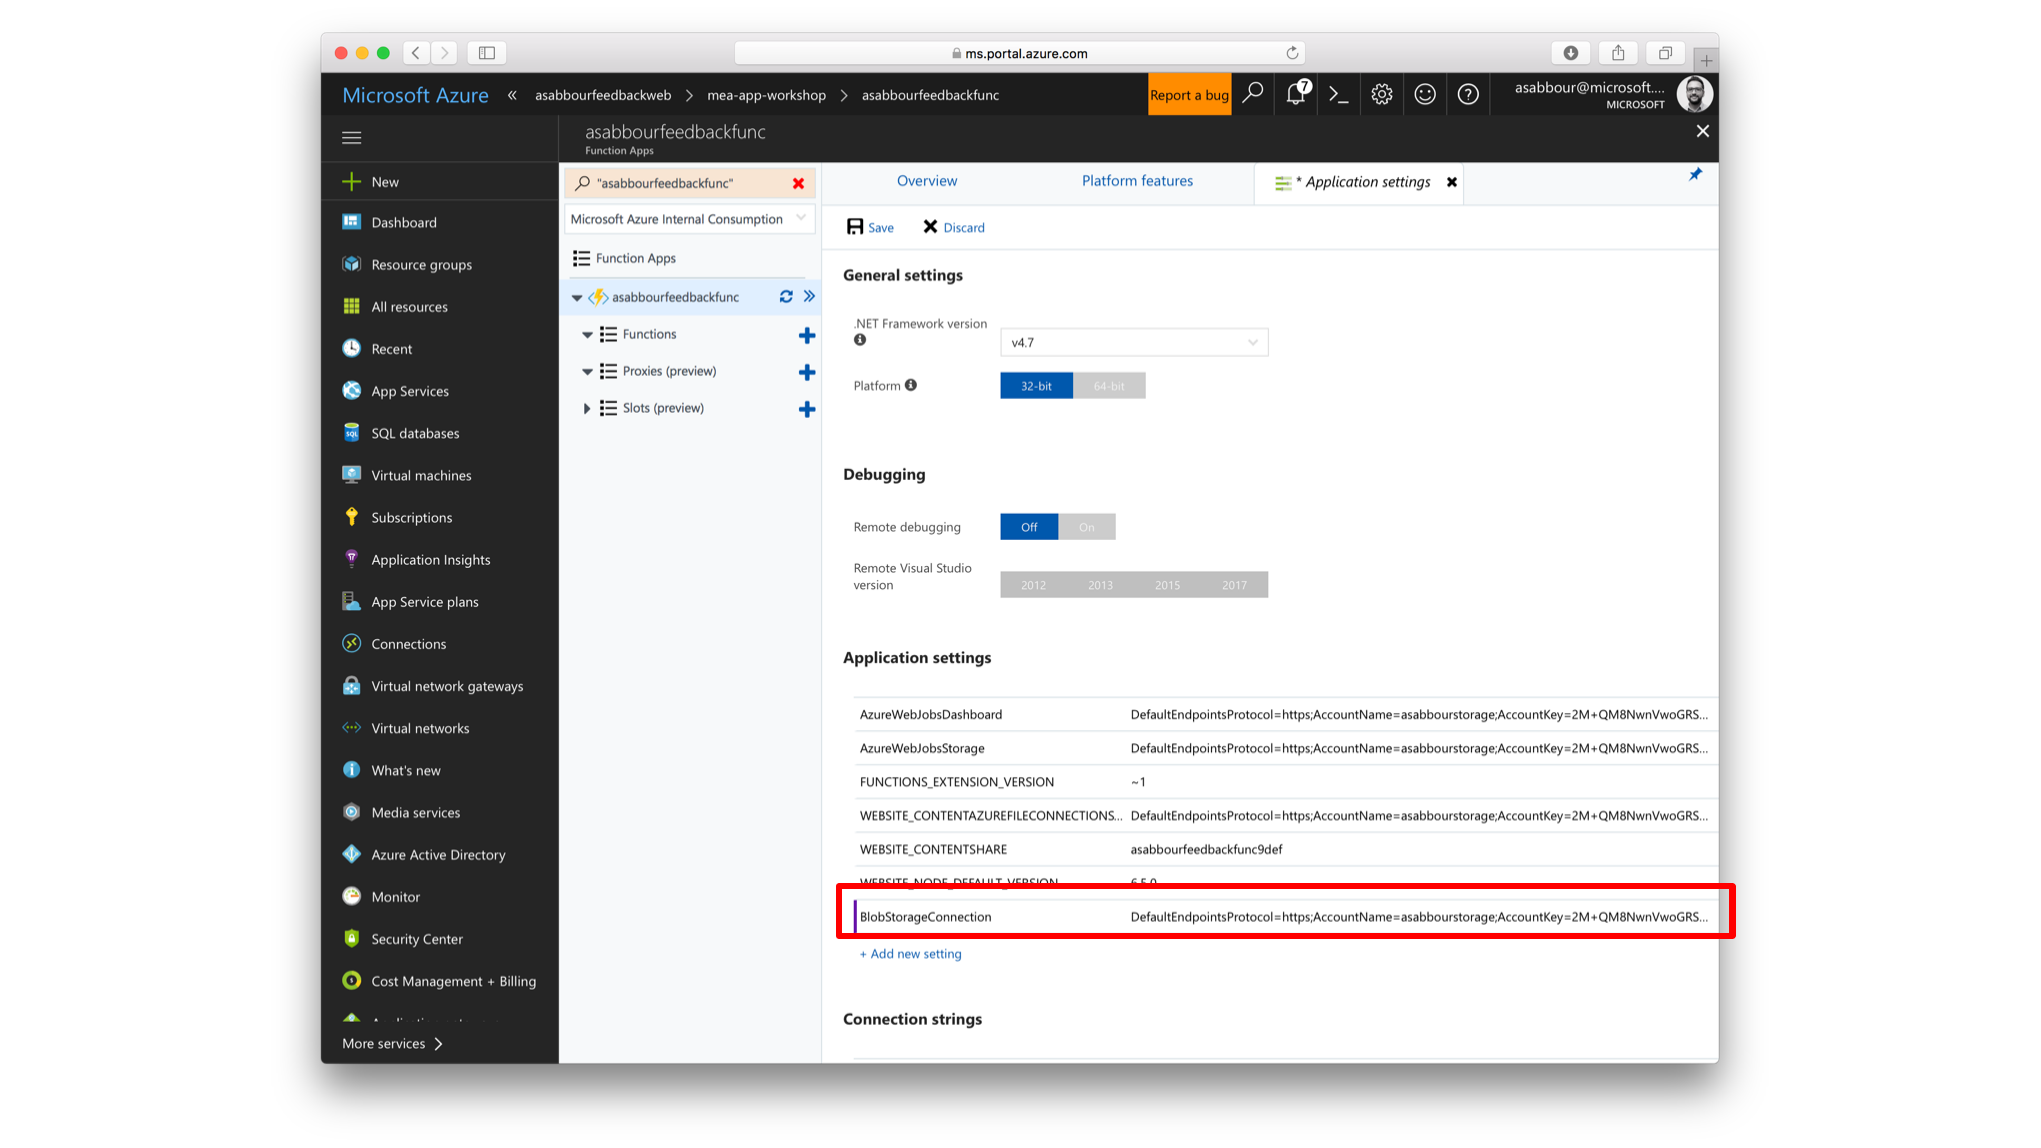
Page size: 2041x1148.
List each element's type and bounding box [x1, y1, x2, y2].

picture [261, 0, 1779, 1148]
